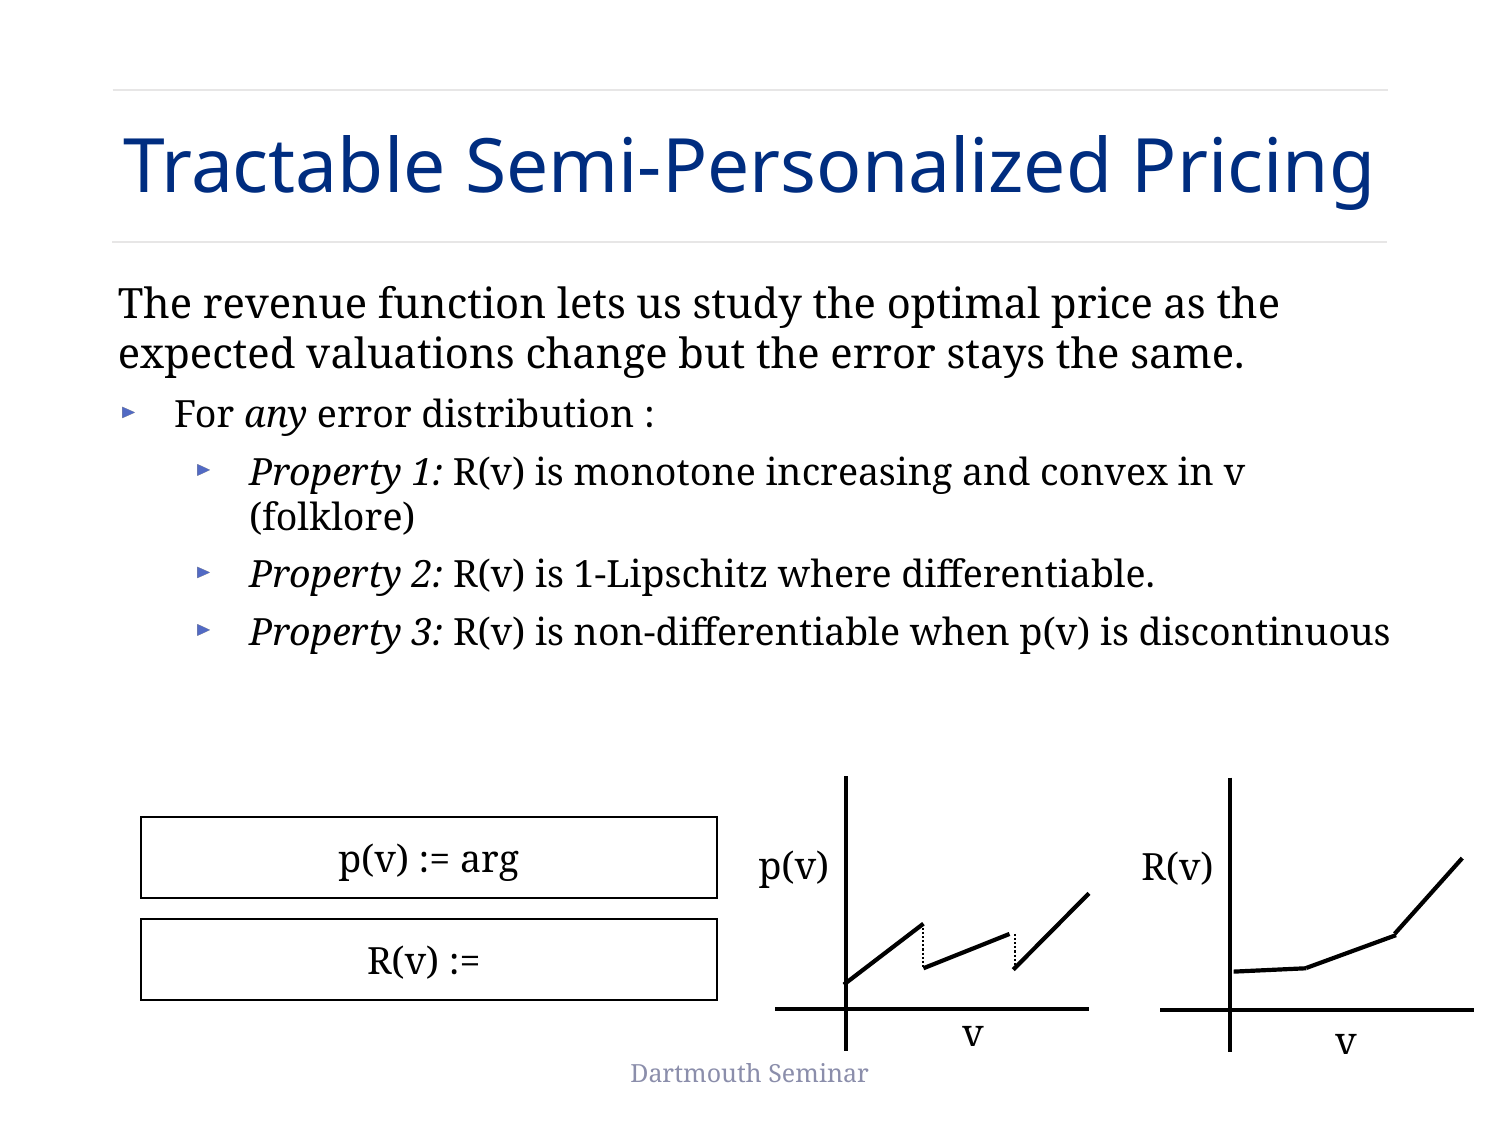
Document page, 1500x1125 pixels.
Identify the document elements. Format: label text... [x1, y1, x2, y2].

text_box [737, 776, 1089, 1062]
footer Dartmouth Seminar [440, 1042, 1060, 1103]
title Tractable Semi-Personalized Pricing [103, 59, 1397, 278]
picture [117, 399, 146, 426]
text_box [1120, 777, 1474, 1070]
picture [192, 616, 221, 644]
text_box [140, 919, 718, 1000]
picture [192, 559, 221, 586]
picture [192, 456, 221, 484]
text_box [140, 817, 718, 898]
